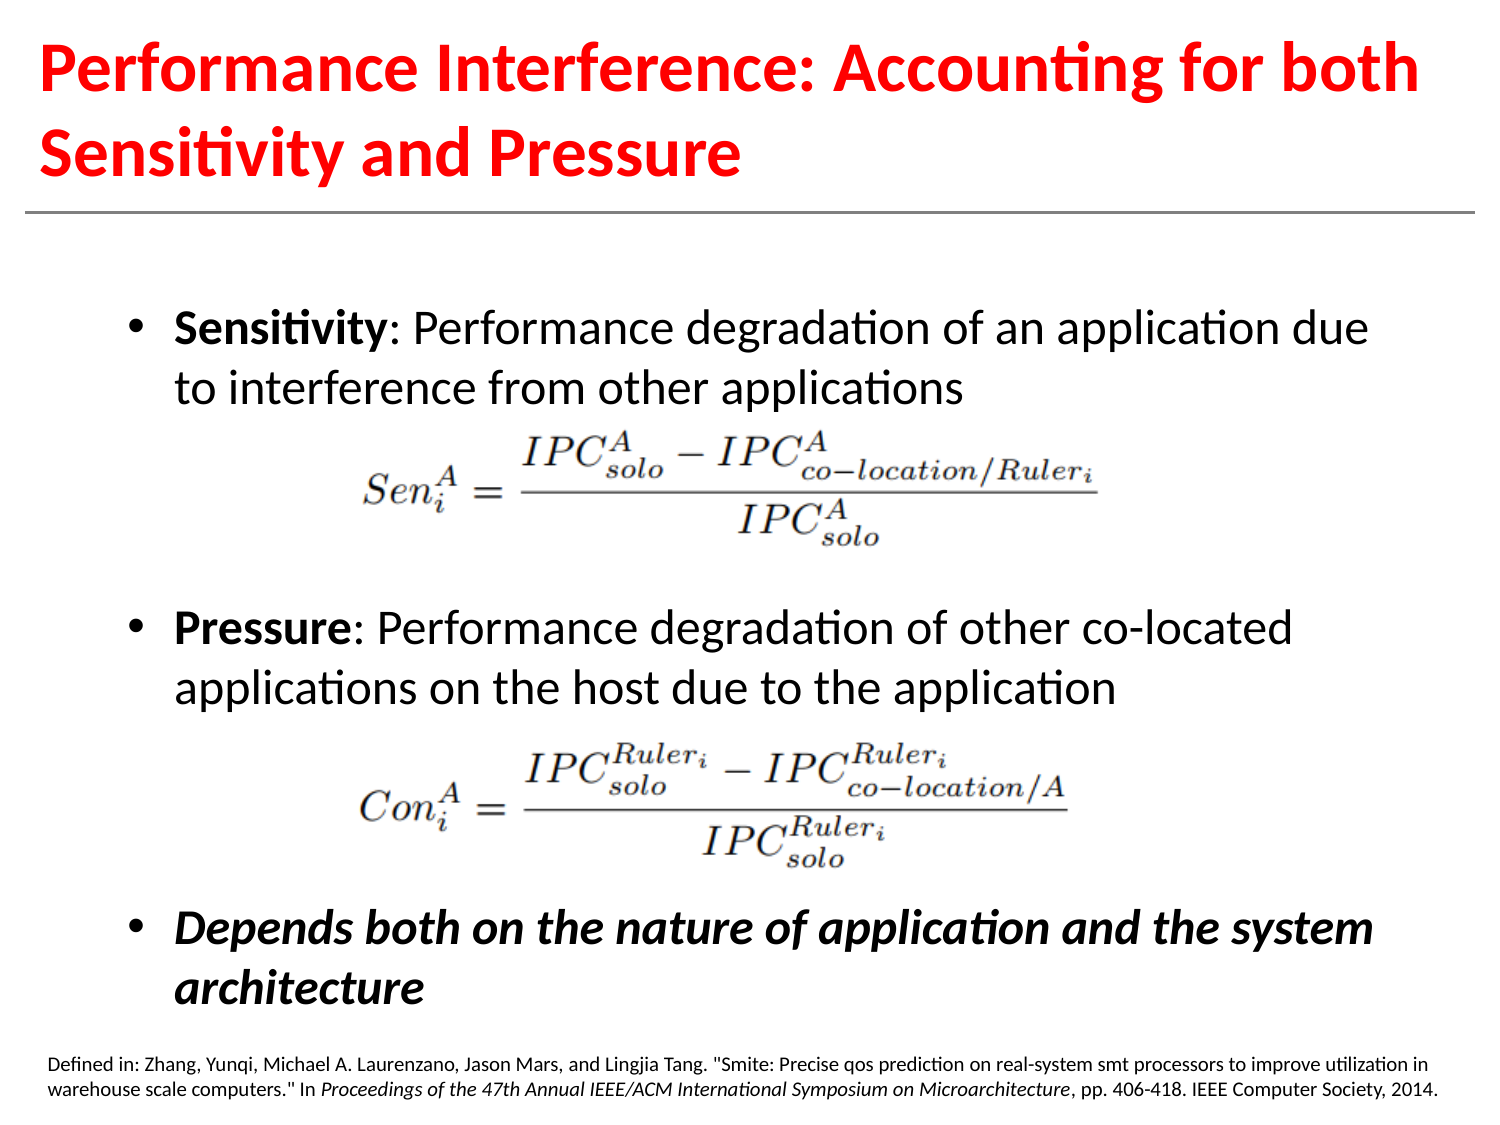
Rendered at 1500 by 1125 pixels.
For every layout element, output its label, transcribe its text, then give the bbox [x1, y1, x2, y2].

title Performance Interference: Accounting for both Sensitivity and Pressure [24, 12, 1475, 200]
text_box Sensitivity: Performance degradation of an application due to interference from other applications Pressure: Performance degradation of other co-located applications on the host due to the application Depends both on the nature of application and the system architecture [37, 287, 1425, 1023]
picture [331, 412, 1131, 568]
text_box Defined in: Zhang, Yunqi, Michael A. Laurenzano, Jason Mars, and Lingjia Tang. "Smite: Precise qos prediction on real-system smt processors to improve utilization in warehouse scale computers." In Proceedings of the 47th Annual IEEE/ACM International Symposium on Microarchitecture, pp. 406-418. IEEE Computer Society, 2014. [32, 1042, 1467, 1108]
picture [336, 724, 1097, 885]
